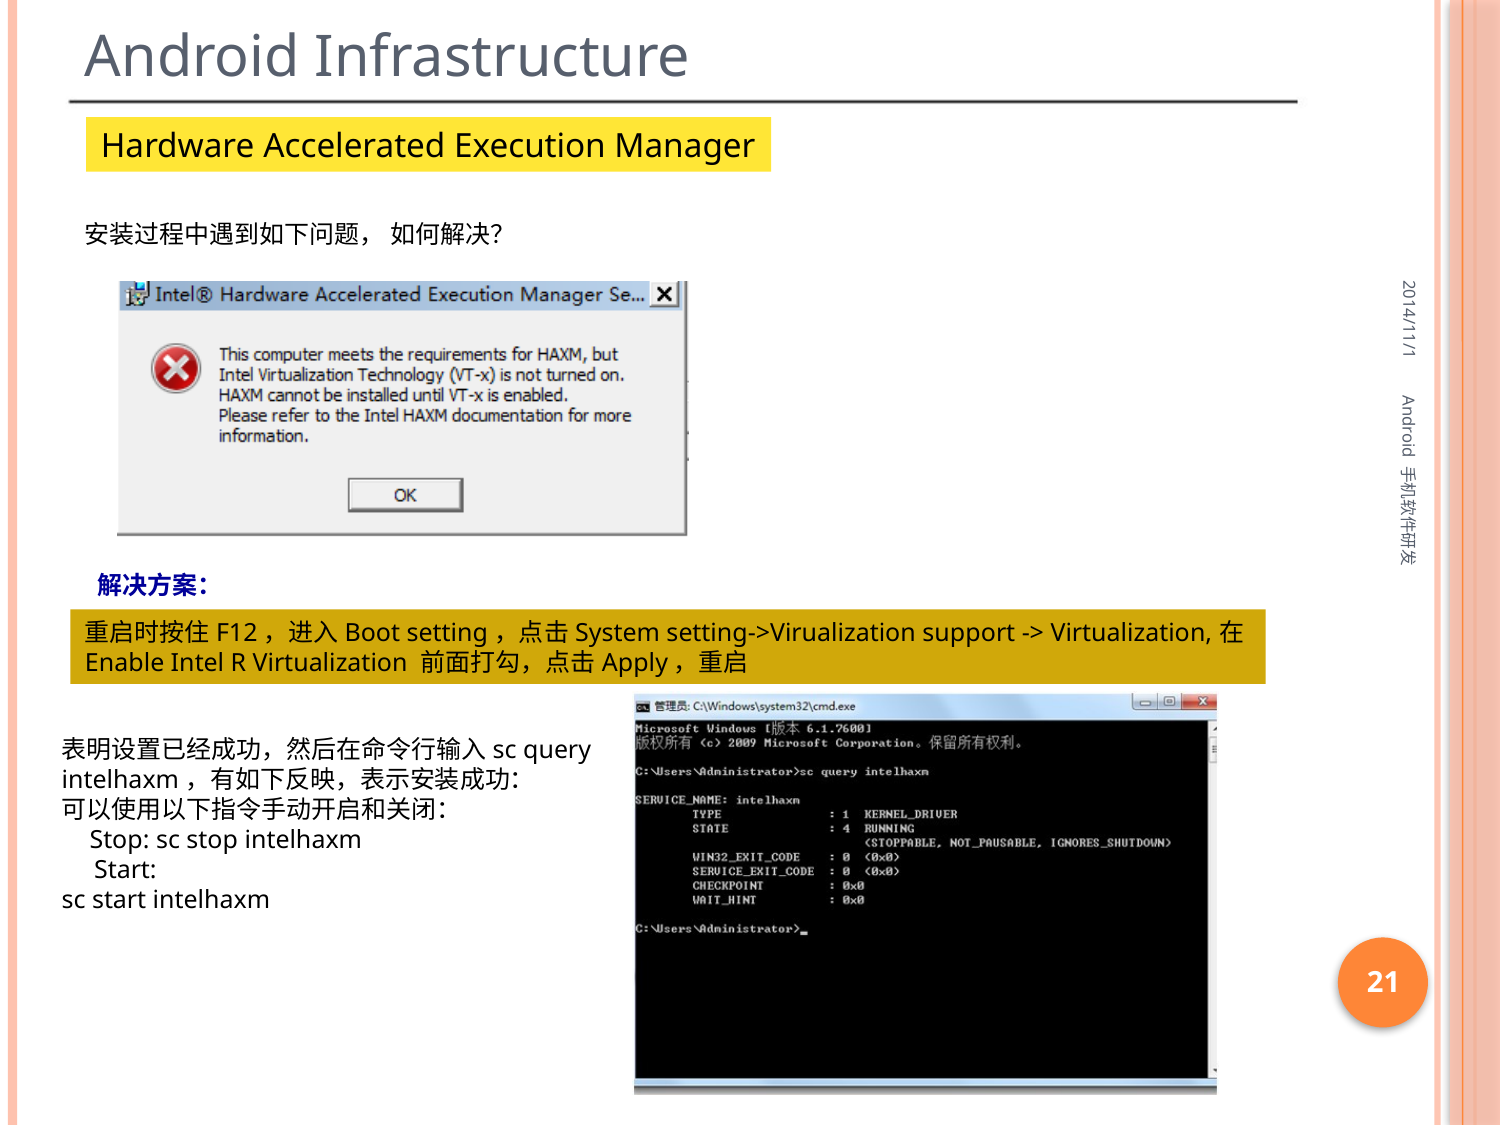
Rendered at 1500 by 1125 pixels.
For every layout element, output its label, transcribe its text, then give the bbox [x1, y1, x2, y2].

text_box 安装过程中遇到如下问题， 如何解决？ [70, 210, 1418, 256]
picture [0, 0, 7, 1125]
footer Android 手机软件研发 [1379, 380, 1440, 906]
picture [1441, 0, 1449, 1125]
title Android Infrastructure [70, 11, 1296, 96]
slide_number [1378, 43, 1442, 374]
text_box 重启时按住F12，进入Boot setting，点击System setting->Virualization support -> Virtualization,在Enable Intel R Virtualization 前面打勾，点击Apply，重启 [70, 609, 1266, 684]
text_box Hardware Accelerated Execution Manager [86, 117, 772, 172]
picture [18, 0, 1434, 1125]
slide_number 21 [1333, 940, 1434, 1027]
text_box 表明设置已经成功，然后在命令行输入sc query intelhaxm，有如下反映，表示安装成功： 可以使用以下指令手动开启和关闭： Stop: sc stop intelhaxm Start: sc start intelhaxm [46, 726, 626, 921]
text_box 解决方案： [82, 562, 238, 608]
